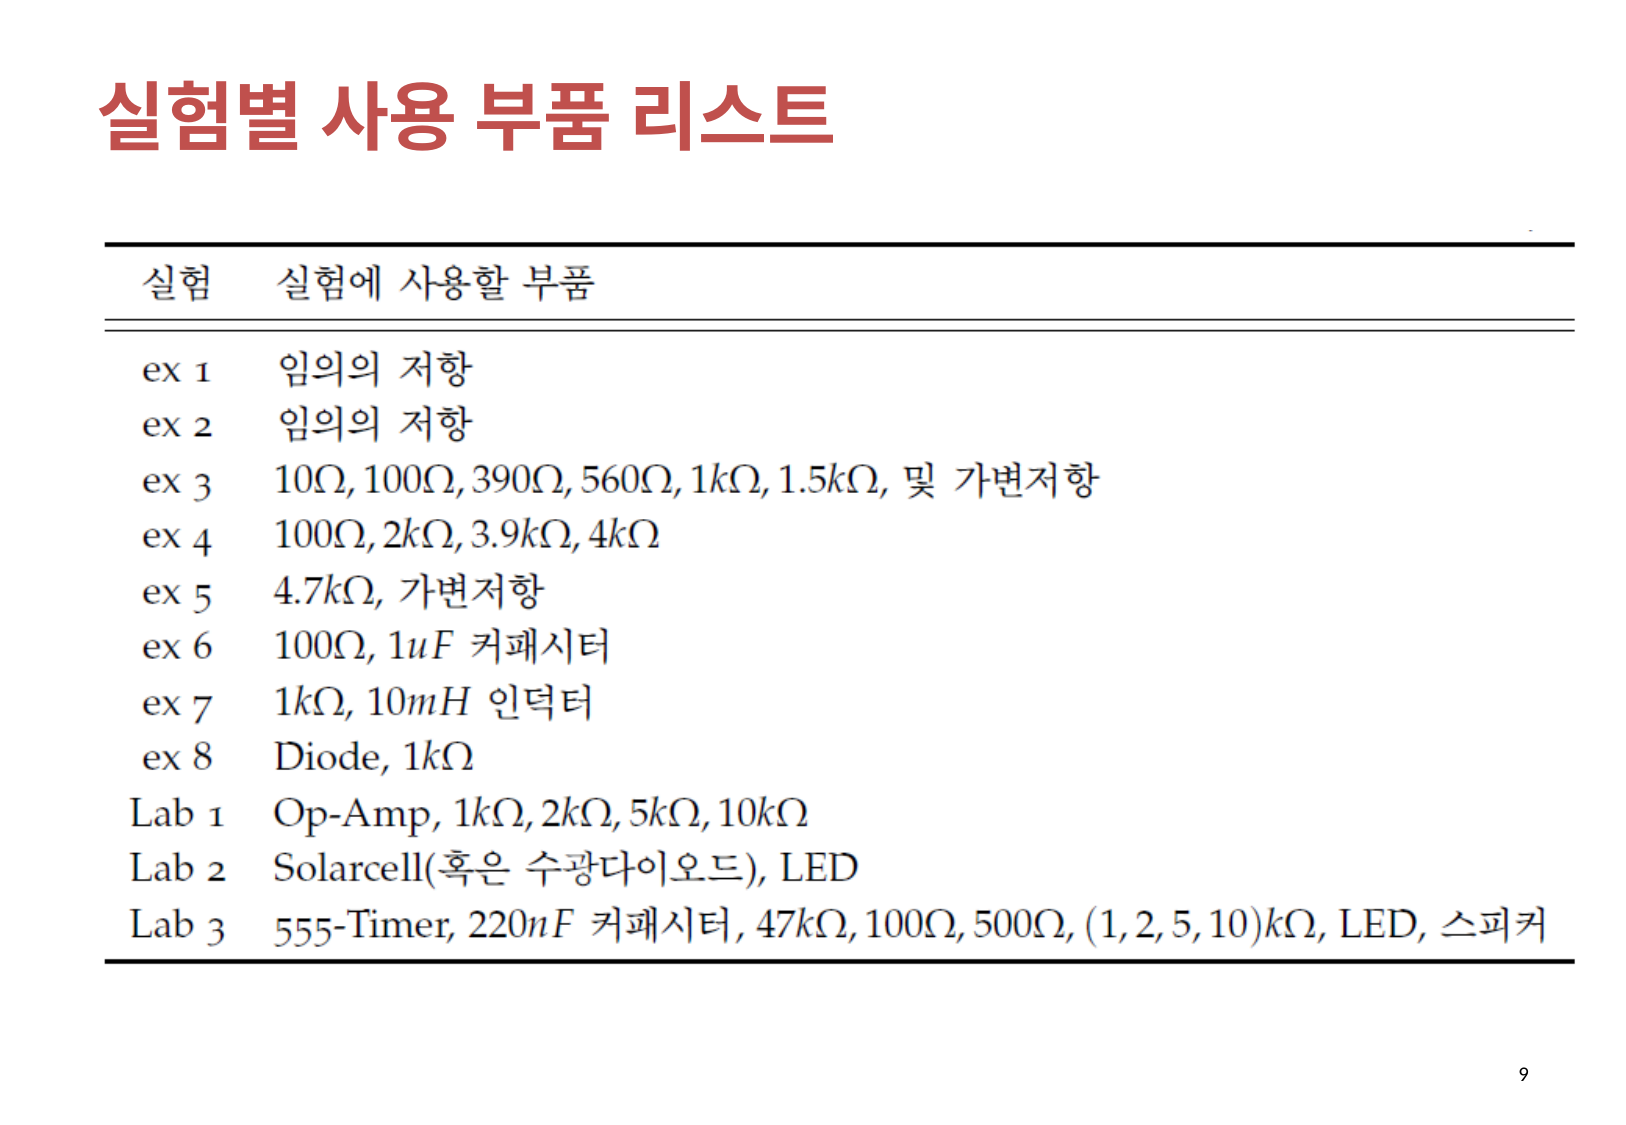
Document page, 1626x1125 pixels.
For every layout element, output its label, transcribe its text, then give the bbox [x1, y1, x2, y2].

title 실험별 사용 부품 리스트 [81, 45, 1544, 185]
slide_number 9 [1164, 1042, 1544, 1103]
picture [91, 230, 1611, 997]
